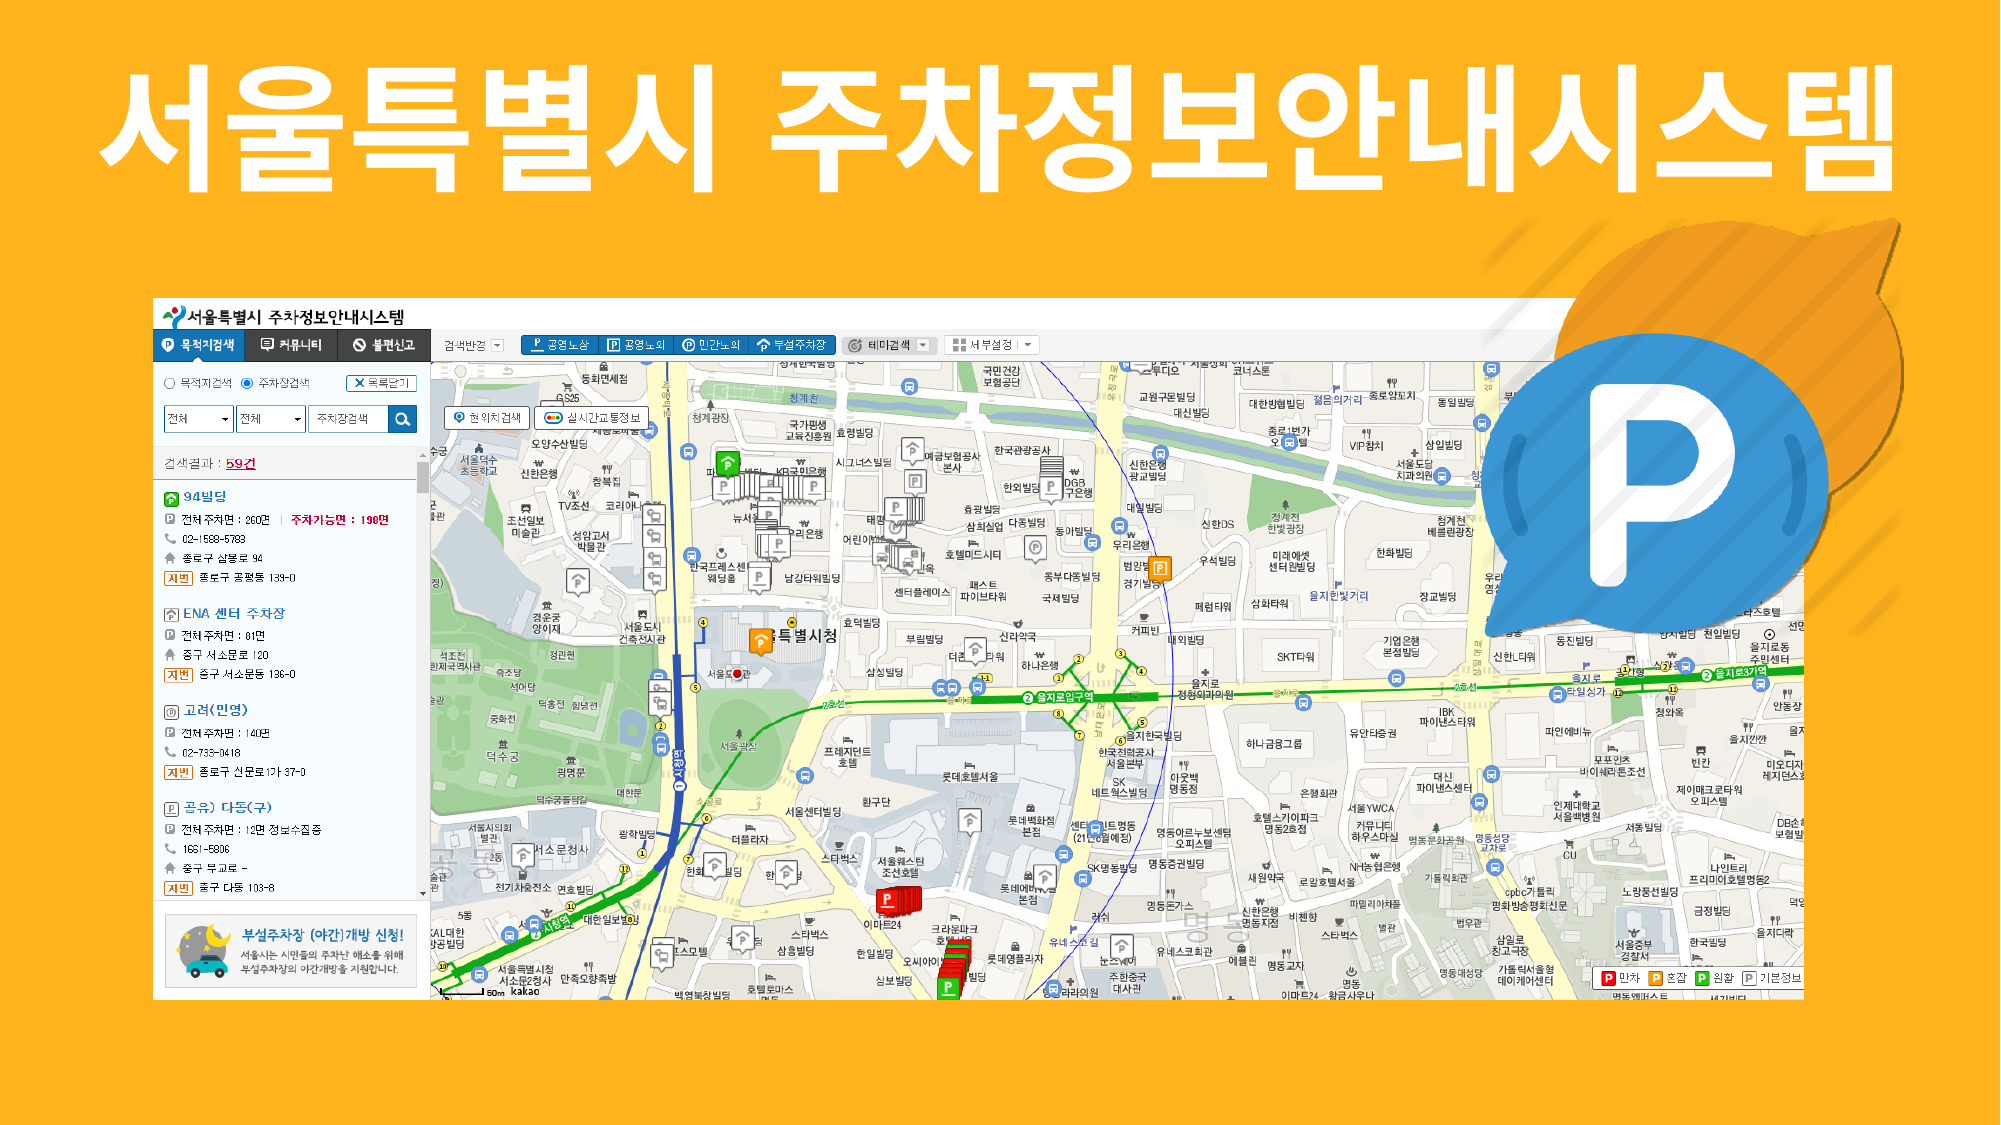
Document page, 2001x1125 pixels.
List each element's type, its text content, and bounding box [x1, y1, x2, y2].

picture [153, 217, 1901, 1000]
text_box 서울특별시 주차정보안내시스템 [81, 35, 1921, 216]
